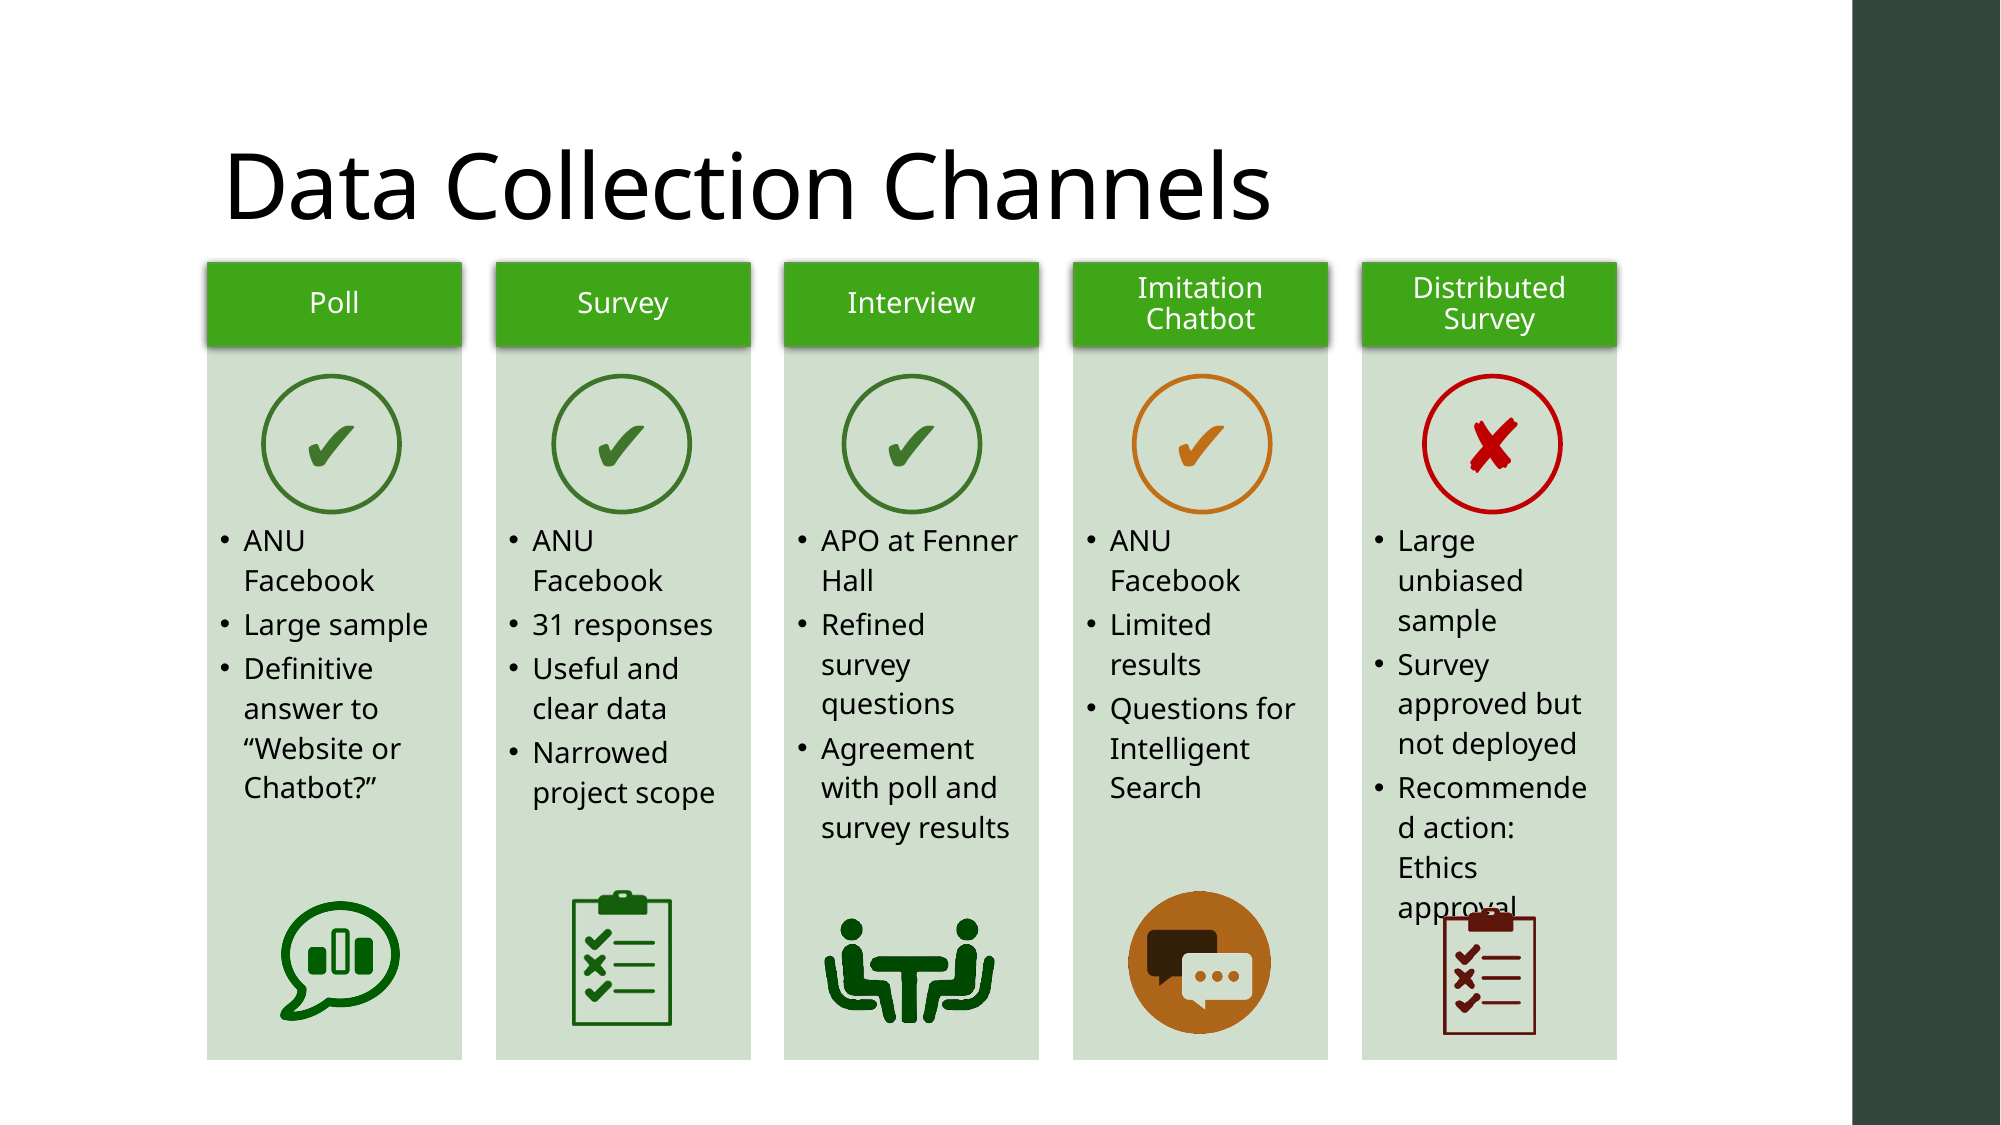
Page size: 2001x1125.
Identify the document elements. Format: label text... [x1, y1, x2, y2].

text_box ANU Facebook 31 responses Useful and clear data Narrowed project scope [496, 353, 751, 1060]
text_box Poll [207, 262, 462, 347]
text_box ✔ [842, 374, 982, 514]
text_box APO at Fenner Hall Refined survey questions Agreement with poll and survey results [784, 353, 1039, 1060]
text_box ANU Facebook Large sample Definitive answer to “Website or Chatbot?” [207, 354, 462, 1060]
text_box Survey [496, 262, 751, 347]
picture [810, 901, 1015, 1034]
picture [279, 901, 400, 1021]
text_box ✔ [552, 374, 691, 514]
picture [572, 885, 672, 1026]
text_box Imitation Chatbot [1073, 262, 1328, 347]
text_box ✔ [262, 374, 401, 514]
title Data Collection Channels [206, 29, 1797, 247]
text_box ANU Facebook Limited results Questions for Intelligent Search [1073, 354, 1328, 1060]
text_box ✔ [1133, 374, 1272, 514]
picture [1443, 903, 1536, 1035]
picture [1127, 891, 1271, 1034]
text_box ✘ [1423, 374, 1562, 514]
text_box Distributed Survey [1362, 262, 1617, 347]
text_box Large unbiased sample Survey approved but not deployed Recommended action: Ethics approval [1362, 354, 1617, 1060]
text_box Interview [784, 262, 1039, 347]
